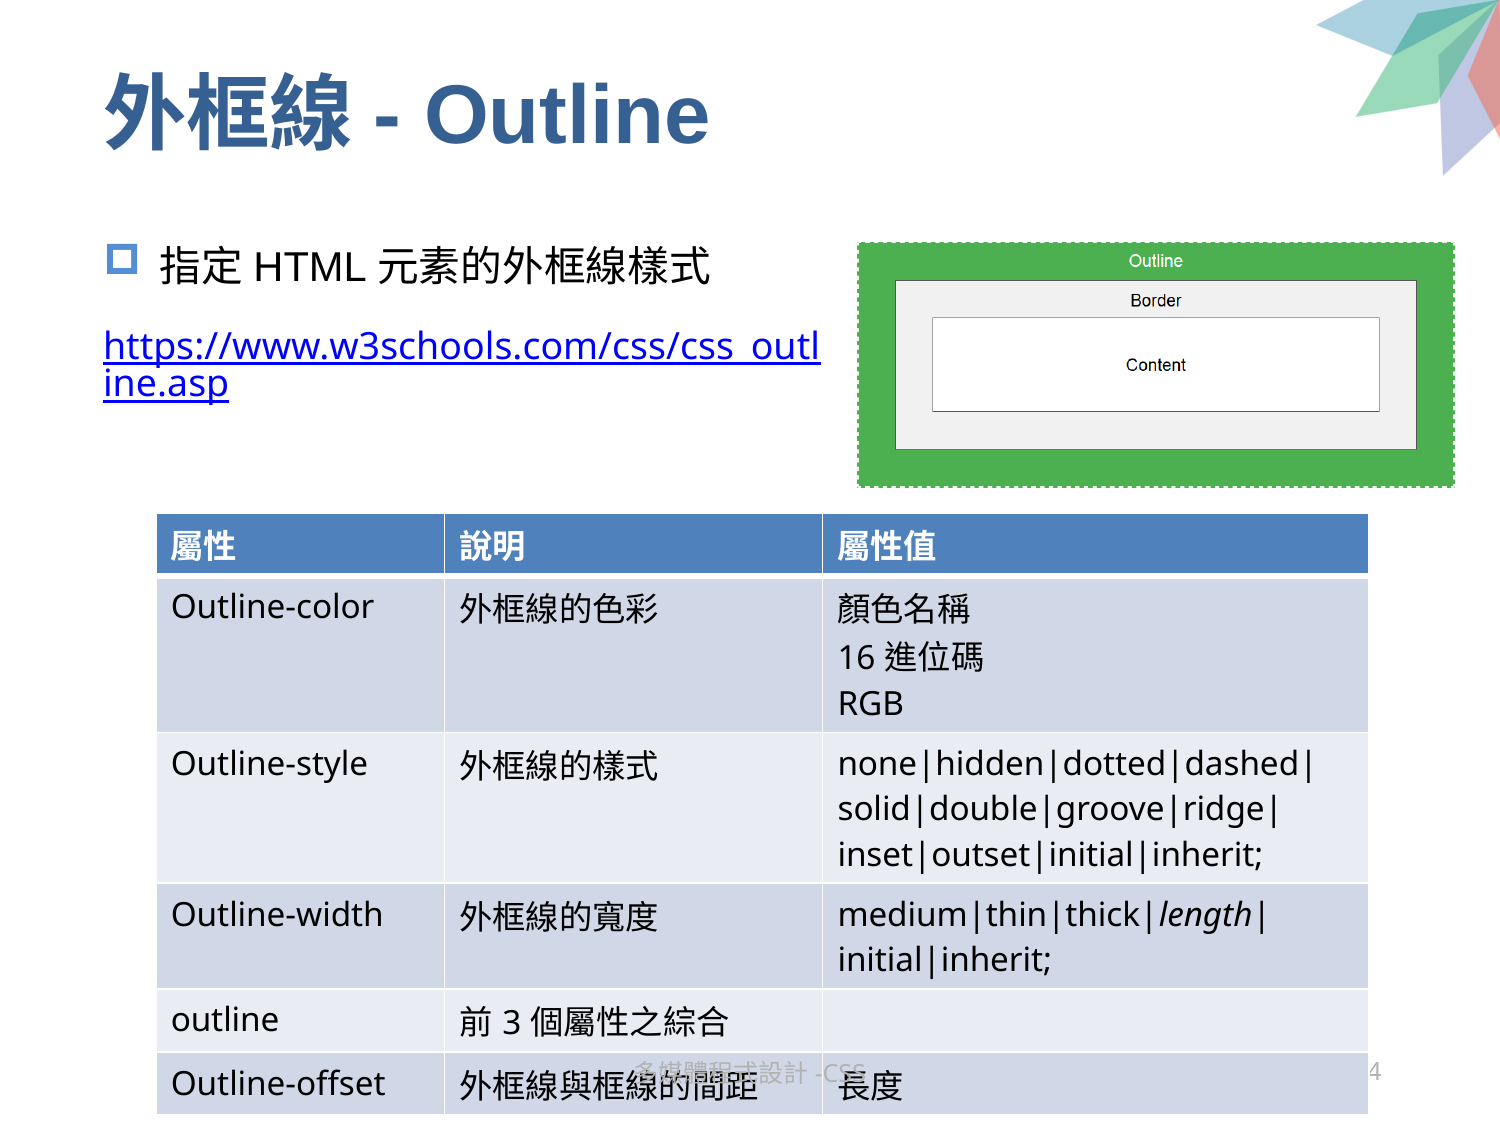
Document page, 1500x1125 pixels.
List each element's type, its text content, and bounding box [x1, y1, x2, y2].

table_cell Outline-style [157, 733, 444, 882]
table_cell 外框線與框線的間距 [445, 1053, 822, 1114]
table_cell 外框線的寬度 [445, 884, 822, 988]
table_cell Outline-color [157, 579, 444, 732]
slide_number 24 [1059, 1042, 1397, 1103]
list 指定HTML元素的外框線樣式 [88, 231, 1397, 1024]
table_cell none|hidden|dotted|dashed|solid|double|groove|ridge|inset|outset|initial|inherit; [823, 733, 1368, 882]
table_header 屬性 [157, 514, 444, 573]
picture [0, 0, 1500, 1125]
table_cell Outline-width [157, 884, 444, 988]
table_cell 外框線的色彩 [445, 579, 822, 732]
table_cell medium|thin|thick|length|initial|inherit; [823, 884, 1368, 988]
table_header 說明 [445, 514, 822, 573]
table_cell 前3個屬性之綜合 [445, 990, 822, 1051]
table_cell 顏色名稱 16進位碼 RGB [823, 579, 1368, 732]
table_cell [823, 990, 1368, 1051]
table_header 屬性值 [823, 514, 1368, 573]
table_cell 長度 [823, 1053, 1368, 1114]
footer 多媒體程式設計-CSS [496, 1042, 1004, 1103]
table_cell outline [157, 990, 444, 1051]
title 外框線- Outline [88, 7, 1397, 213]
text_box https://www.w3schools.com/css/css_outline.asp [88, 314, 841, 426]
table_cell Outline-offset [157, 1053, 444, 1114]
table_cell 外框線的樣式 [445, 733, 822, 882]
